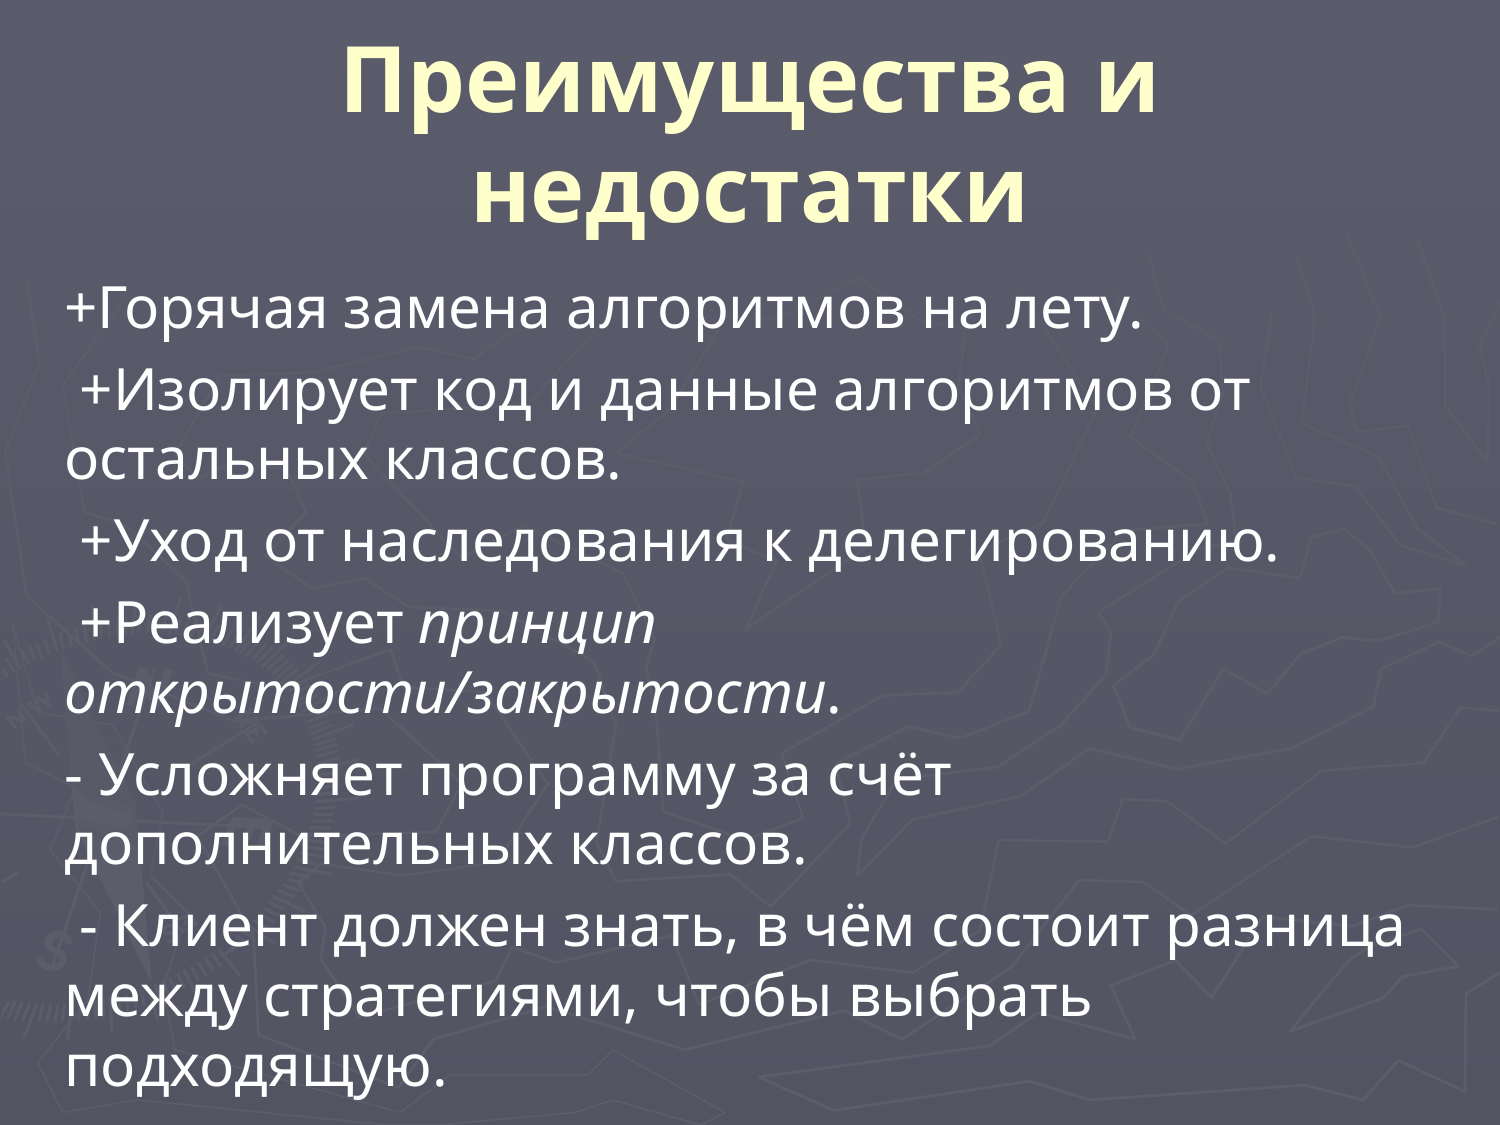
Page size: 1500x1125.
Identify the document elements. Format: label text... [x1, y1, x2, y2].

list +Горячая замена алгоритмов на лету. +Изолирует код и данные алгоритмов от остальных классов. +Уход от наследования к делегированию. +Реализует принцип открытости/закрытости. - Усложняет программу за счёт дополнительных классов. - Клиент должен знать, в чём состоит разница между стратегиями, чтобы выбрать подходящую. [49, 262, 1451, 1001]
title Преимущества и недостатки [49, 37, 1451, 225]
